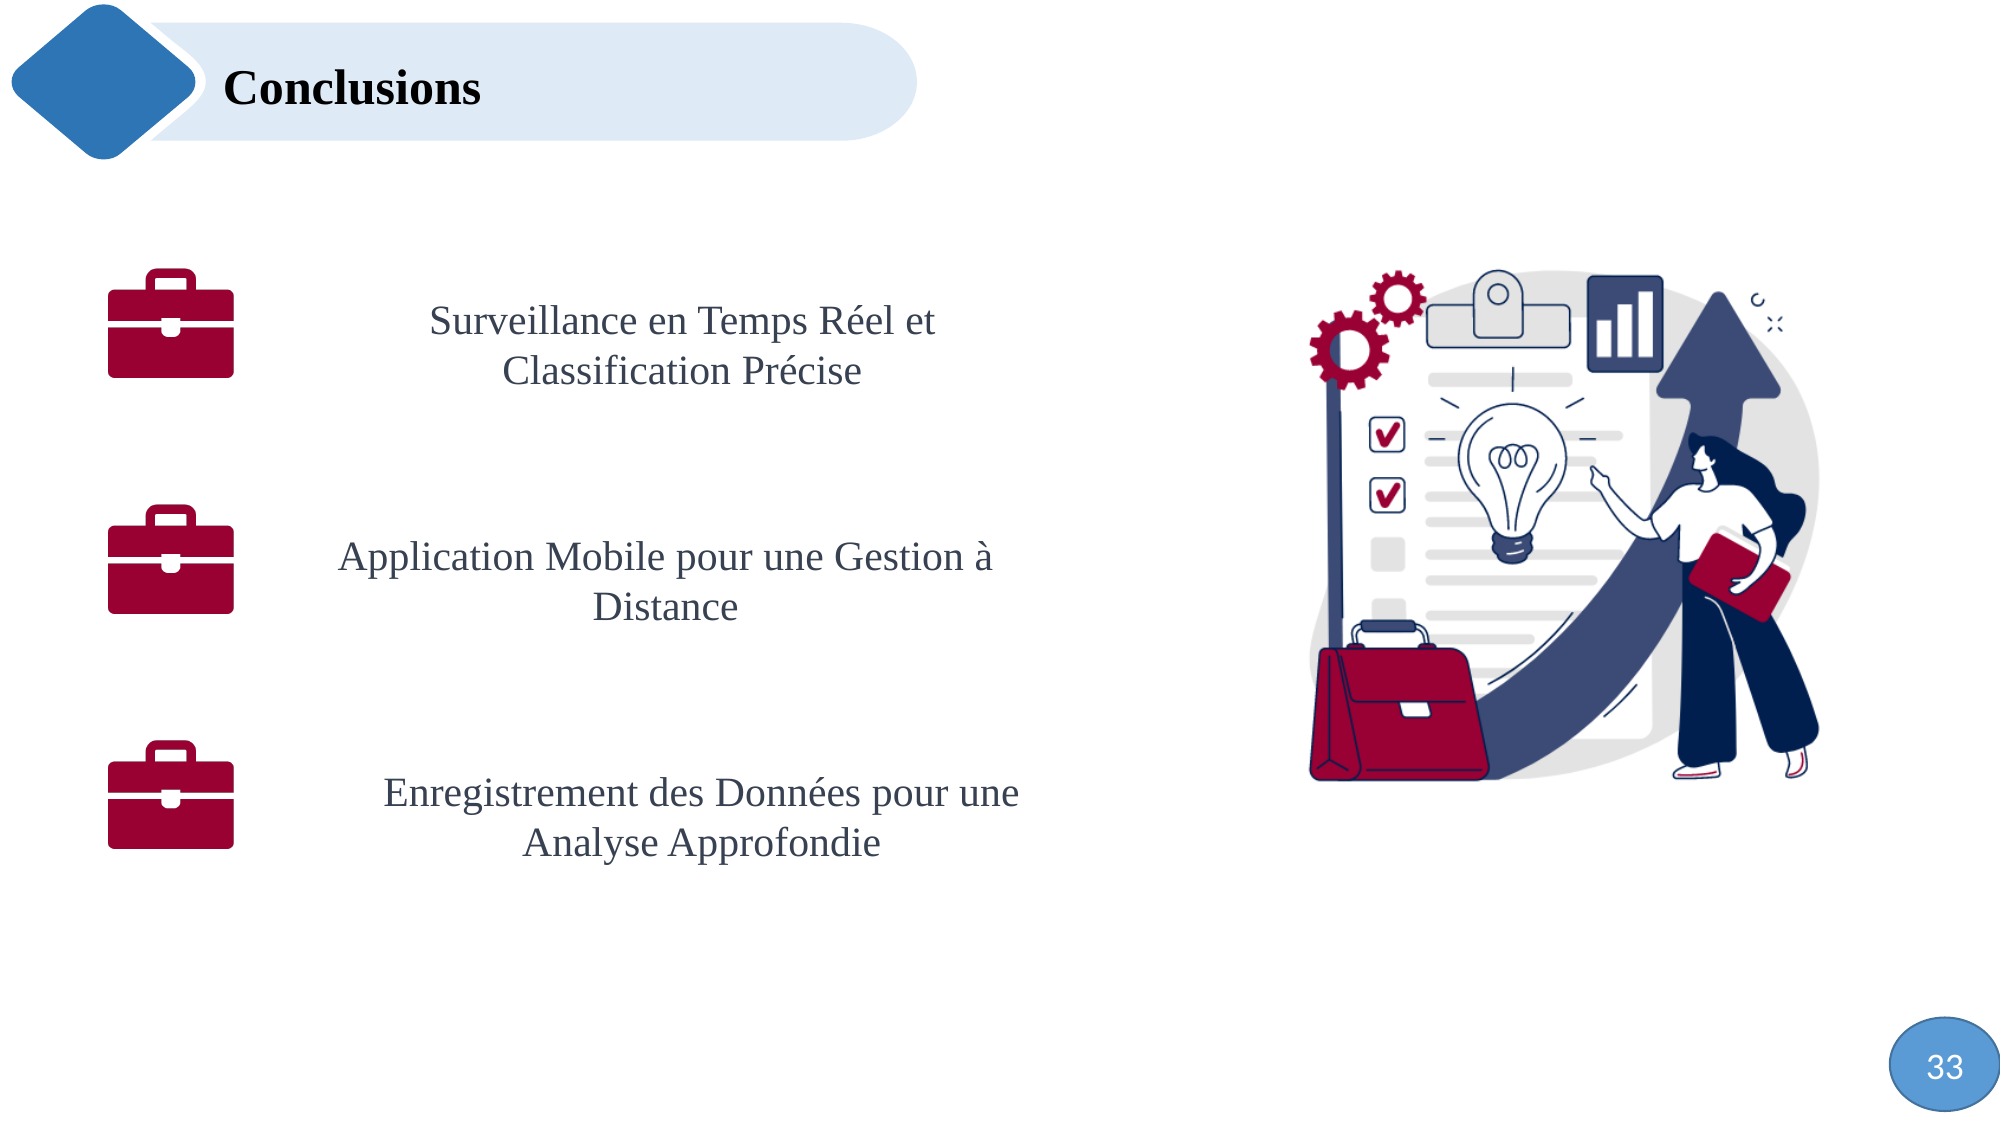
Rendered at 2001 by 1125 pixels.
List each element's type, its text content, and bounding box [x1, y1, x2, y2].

text_box 33 [1888, 1016, 2000, 1113]
text_box Application Mobile pour une Gestion à Distance [287, 521, 1044, 637]
picture [91, 722, 243, 873]
picture [92, 487, 243, 638]
picture [1252, 229, 1890, 856]
text_box Enregistrement des Données pour une Analyse Approfondie [324, 756, 1080, 872]
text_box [0, 0, 961, 168]
text_box Surveillance en Temps Réel et Classification Précise [304, 285, 1061, 401]
picture [91, 251, 243, 402]
